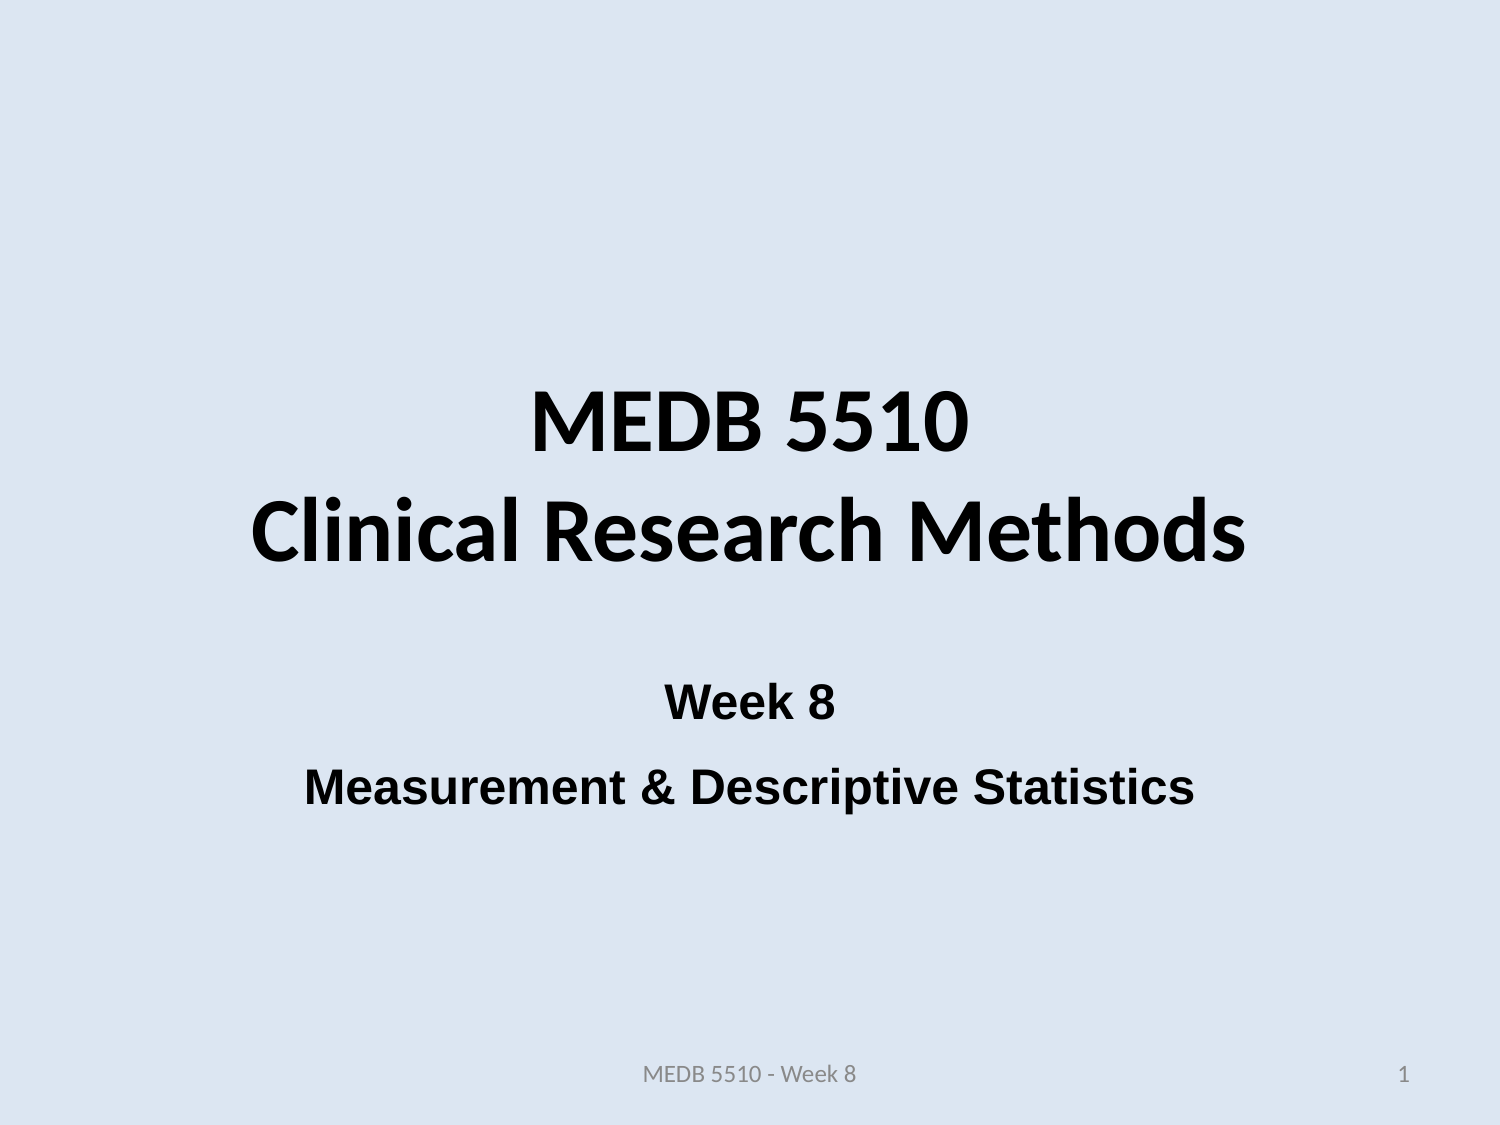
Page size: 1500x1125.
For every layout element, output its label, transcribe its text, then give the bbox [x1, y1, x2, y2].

footer MEDB 5510 - Week 8 [512, 1042, 988, 1103]
text_box Week 8 Measurement & Descriptive Statistics [262, 662, 1238, 823]
slide_number 1 [1074, 1042, 1425, 1103]
title MEDB 5510 Clinical Research Methods [112, 349, 1388, 591]
